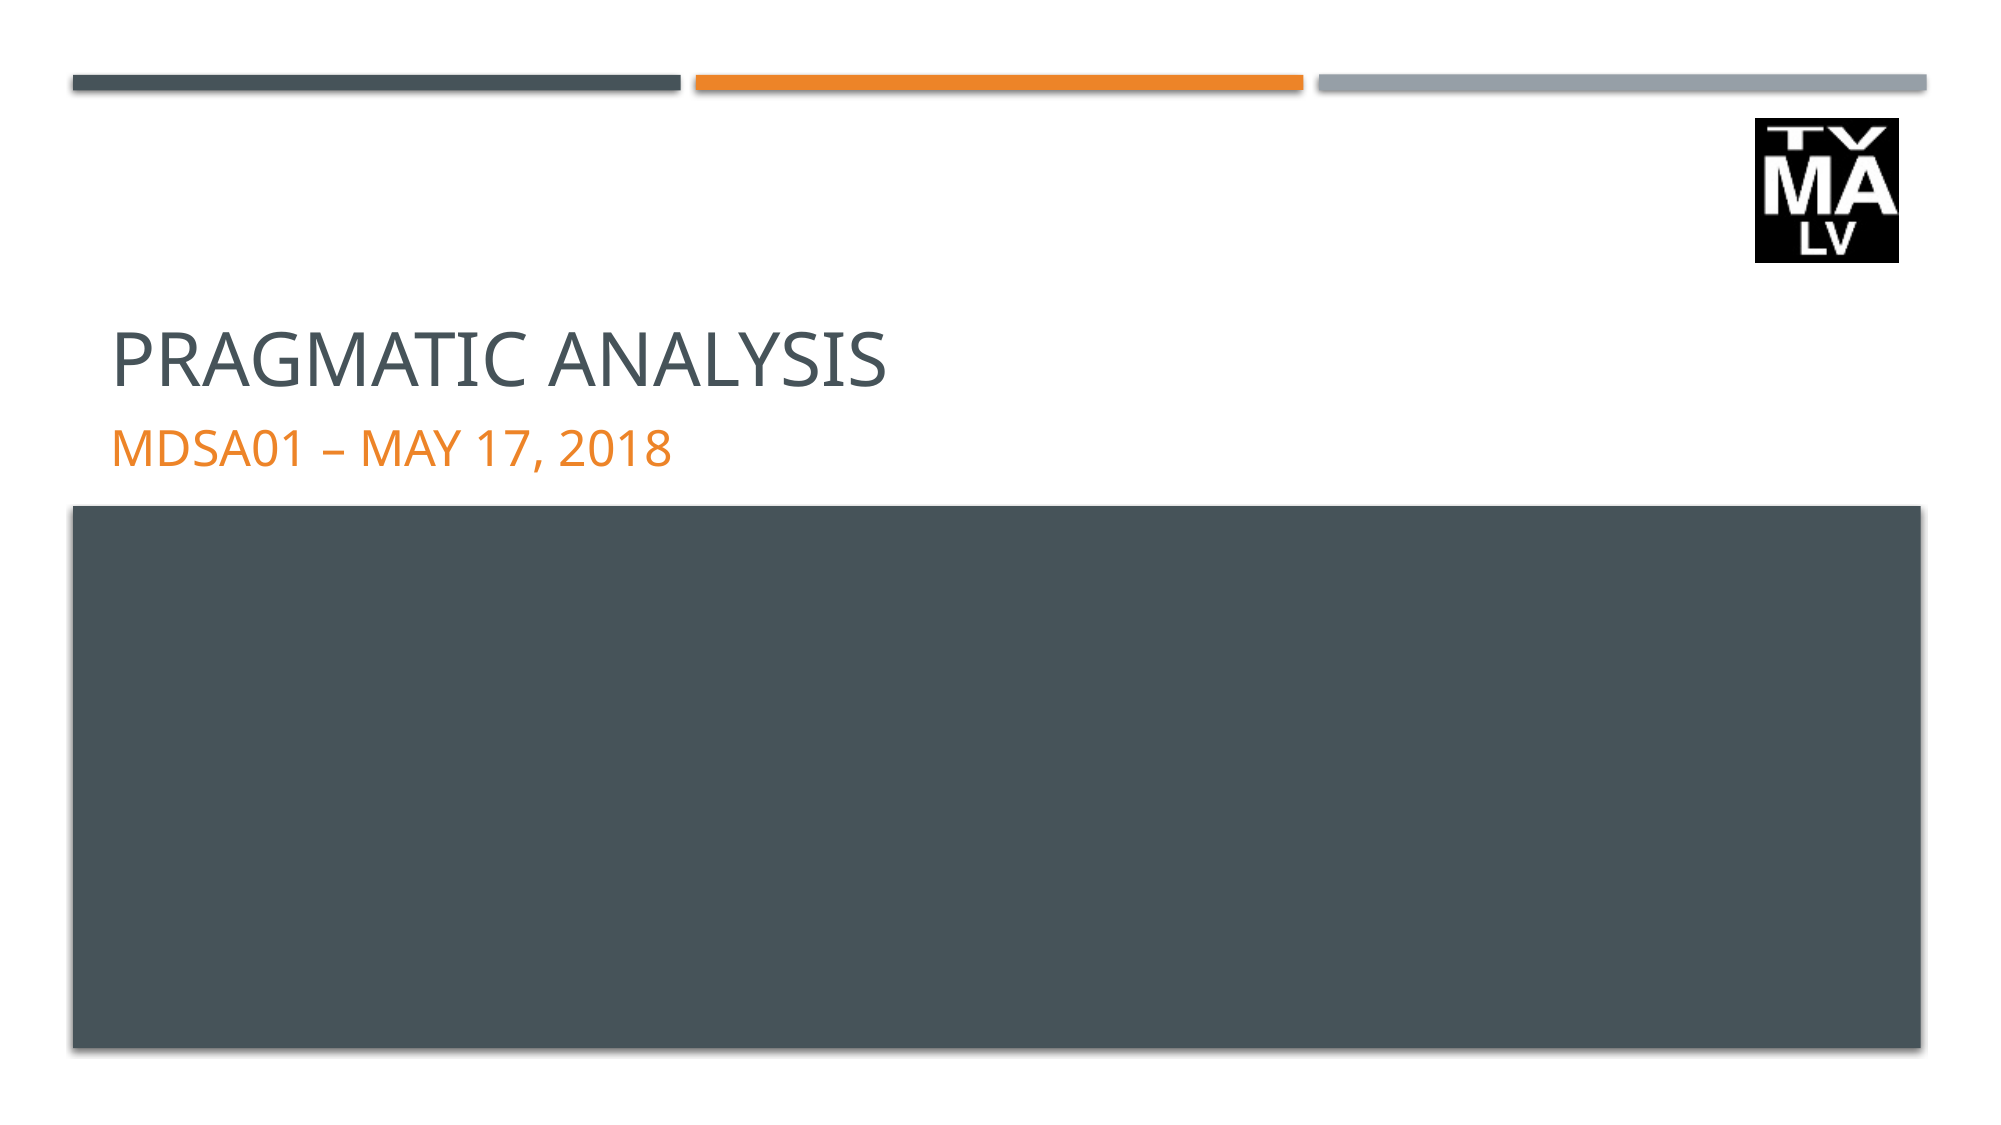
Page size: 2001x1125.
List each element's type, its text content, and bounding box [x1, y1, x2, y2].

picture [1754, 118, 1900, 263]
title Pragmatic analysis [95, 167, 1899, 409]
subtitle Mdsa01 – May 17, 2018 [95, 409, 1899, 507]
